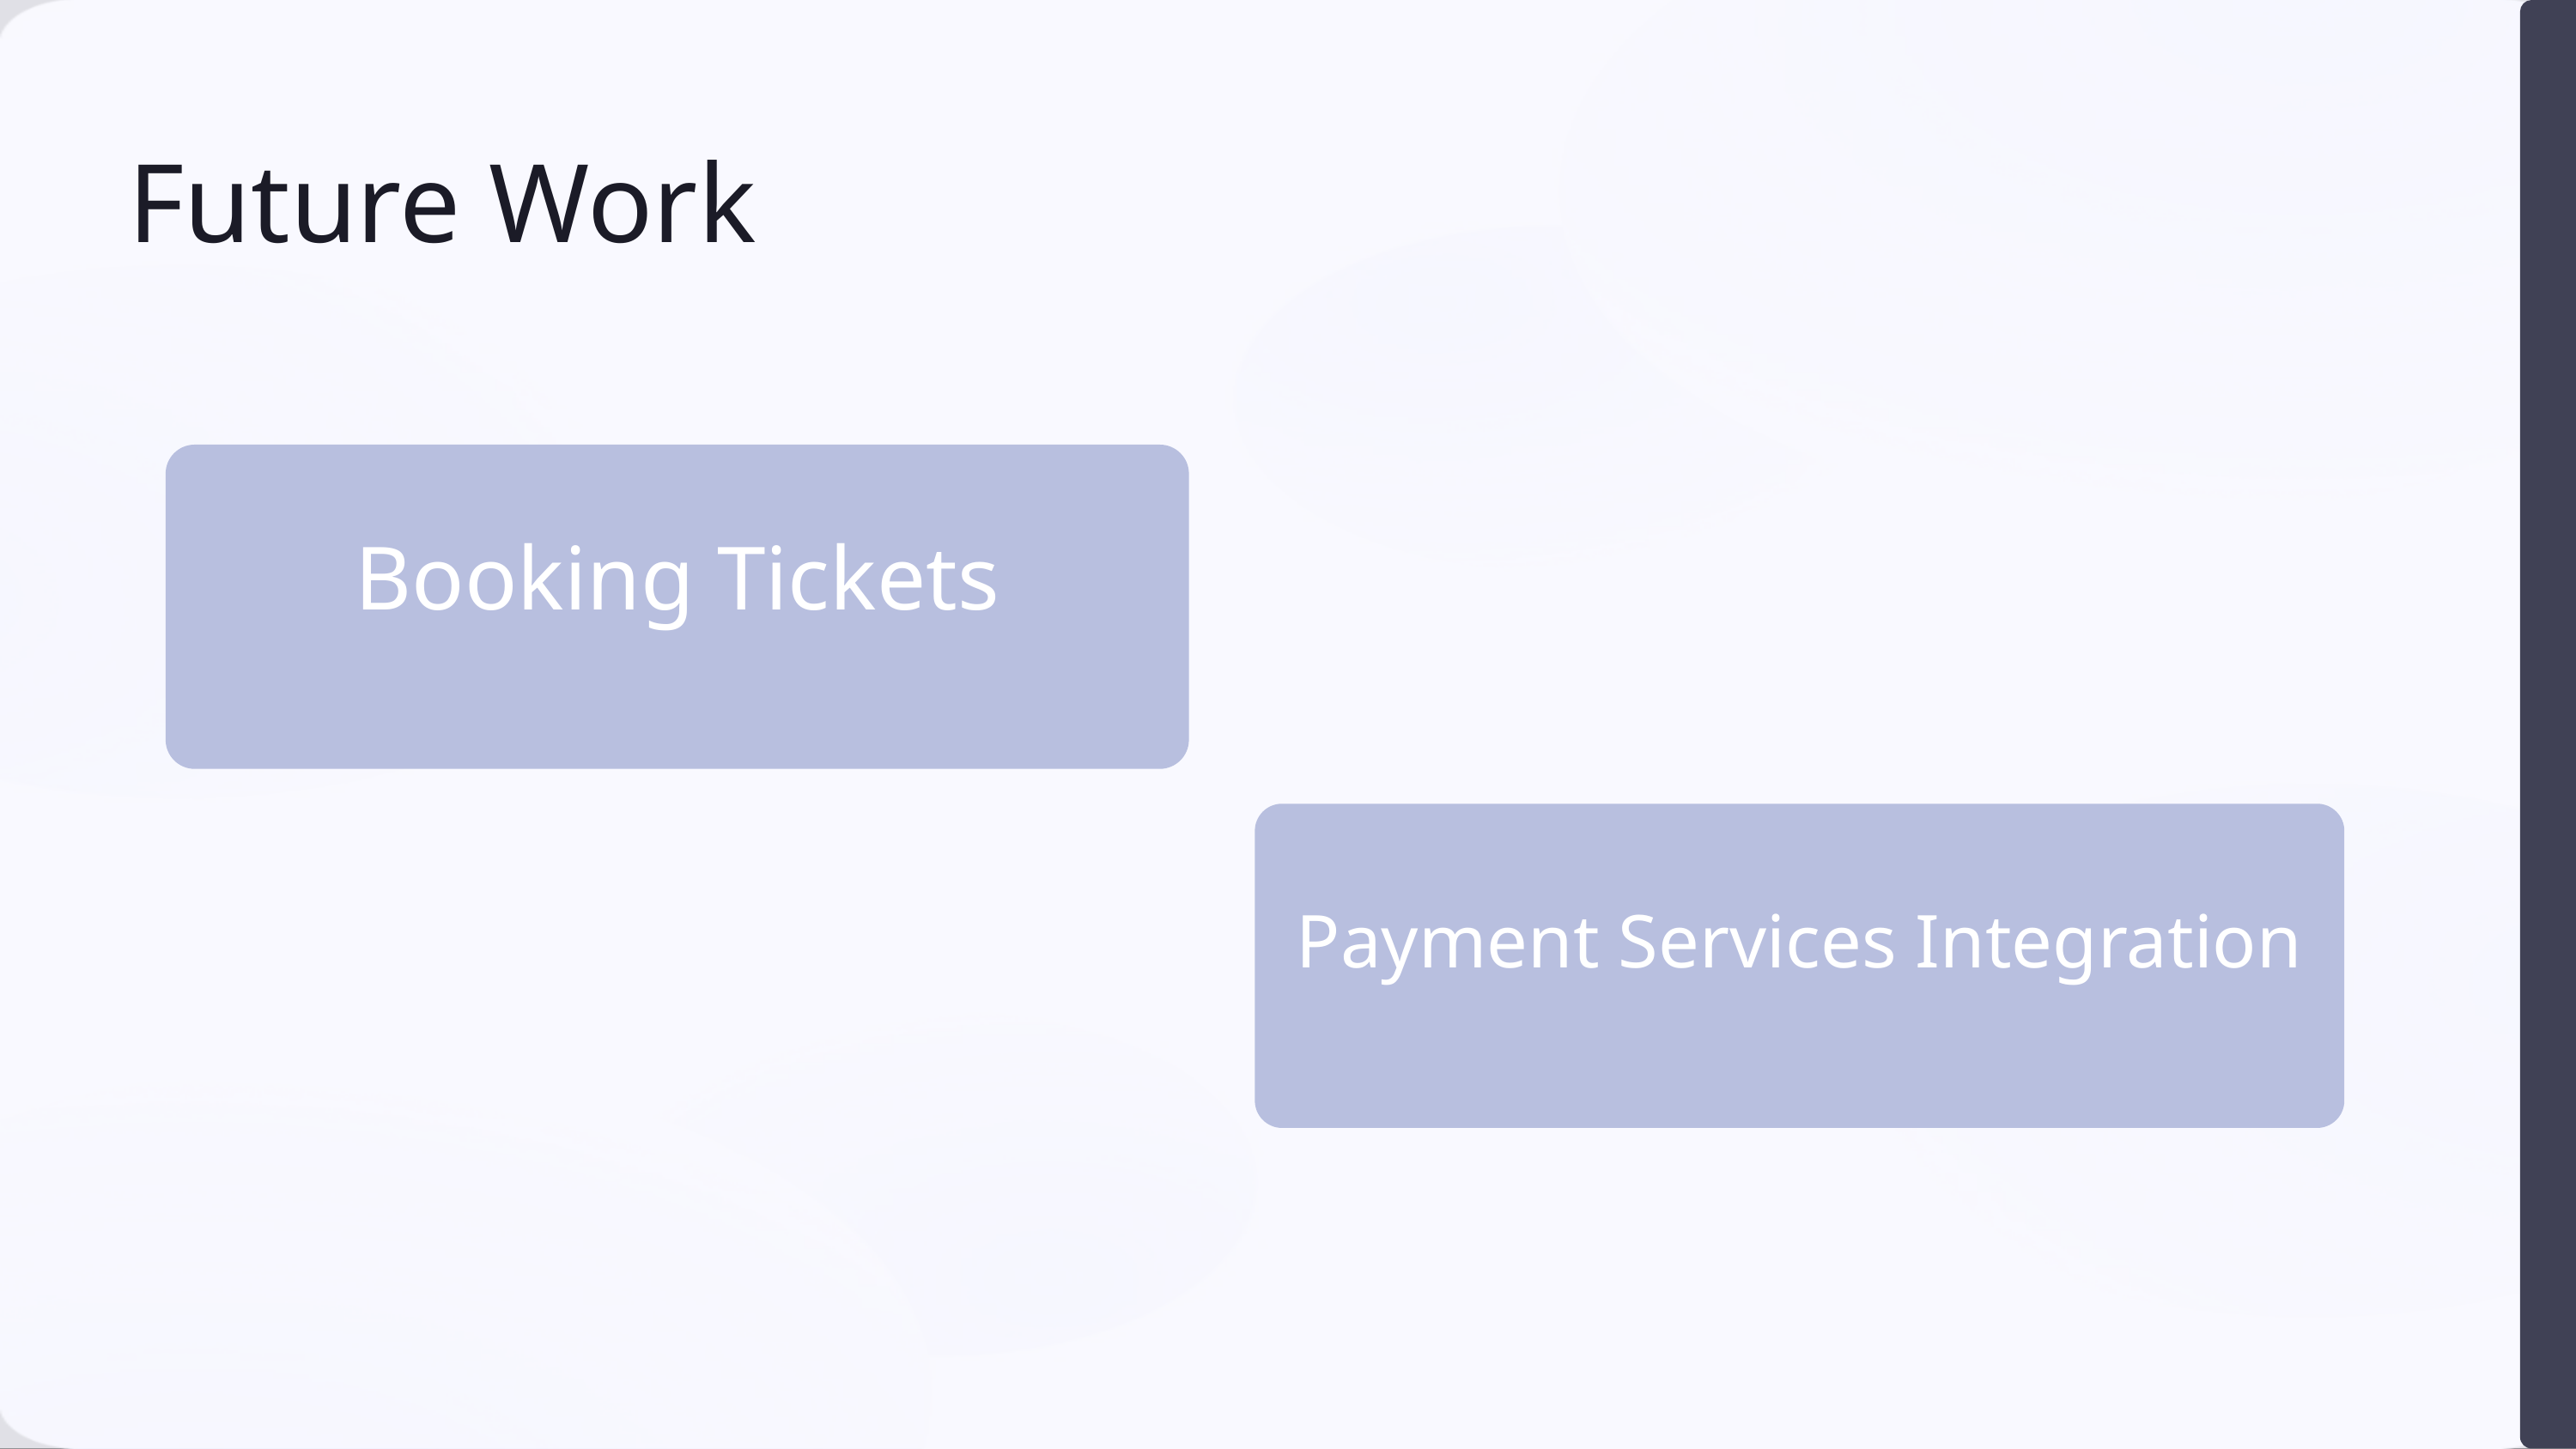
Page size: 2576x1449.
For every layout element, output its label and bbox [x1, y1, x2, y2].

text_box [2519, 0, 2576, 1449]
text_box [1255, 803, 2345, 1129]
text_box [0, 0, 2518, 1449]
text_box [165, 444, 1189, 769]
